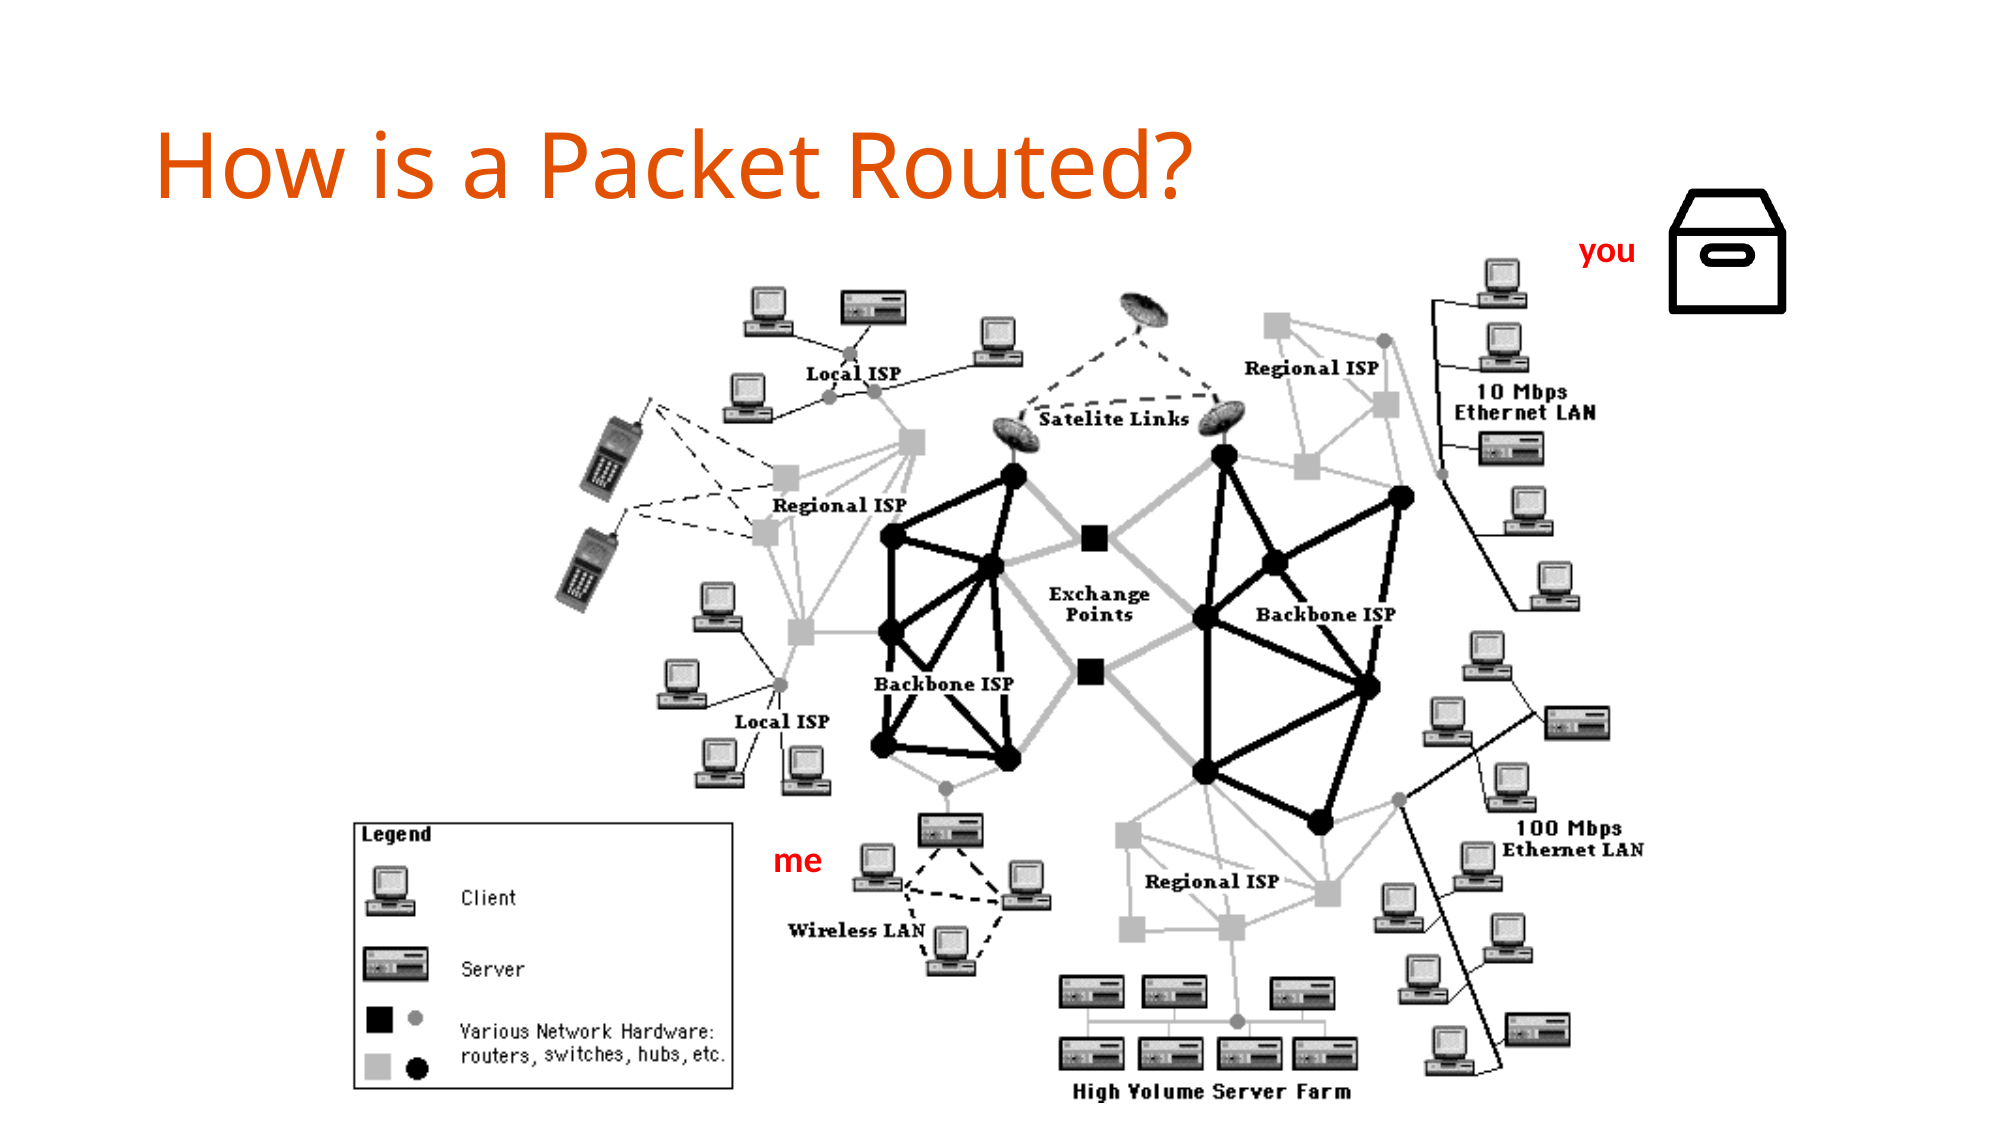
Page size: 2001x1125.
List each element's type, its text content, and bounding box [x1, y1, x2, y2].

text_box you [1563, 217, 1651, 277]
picture [1651, 175, 1803, 328]
picture [350, 251, 1650, 1103]
title How is a Packet Routed? [137, 59, 1863, 278]
